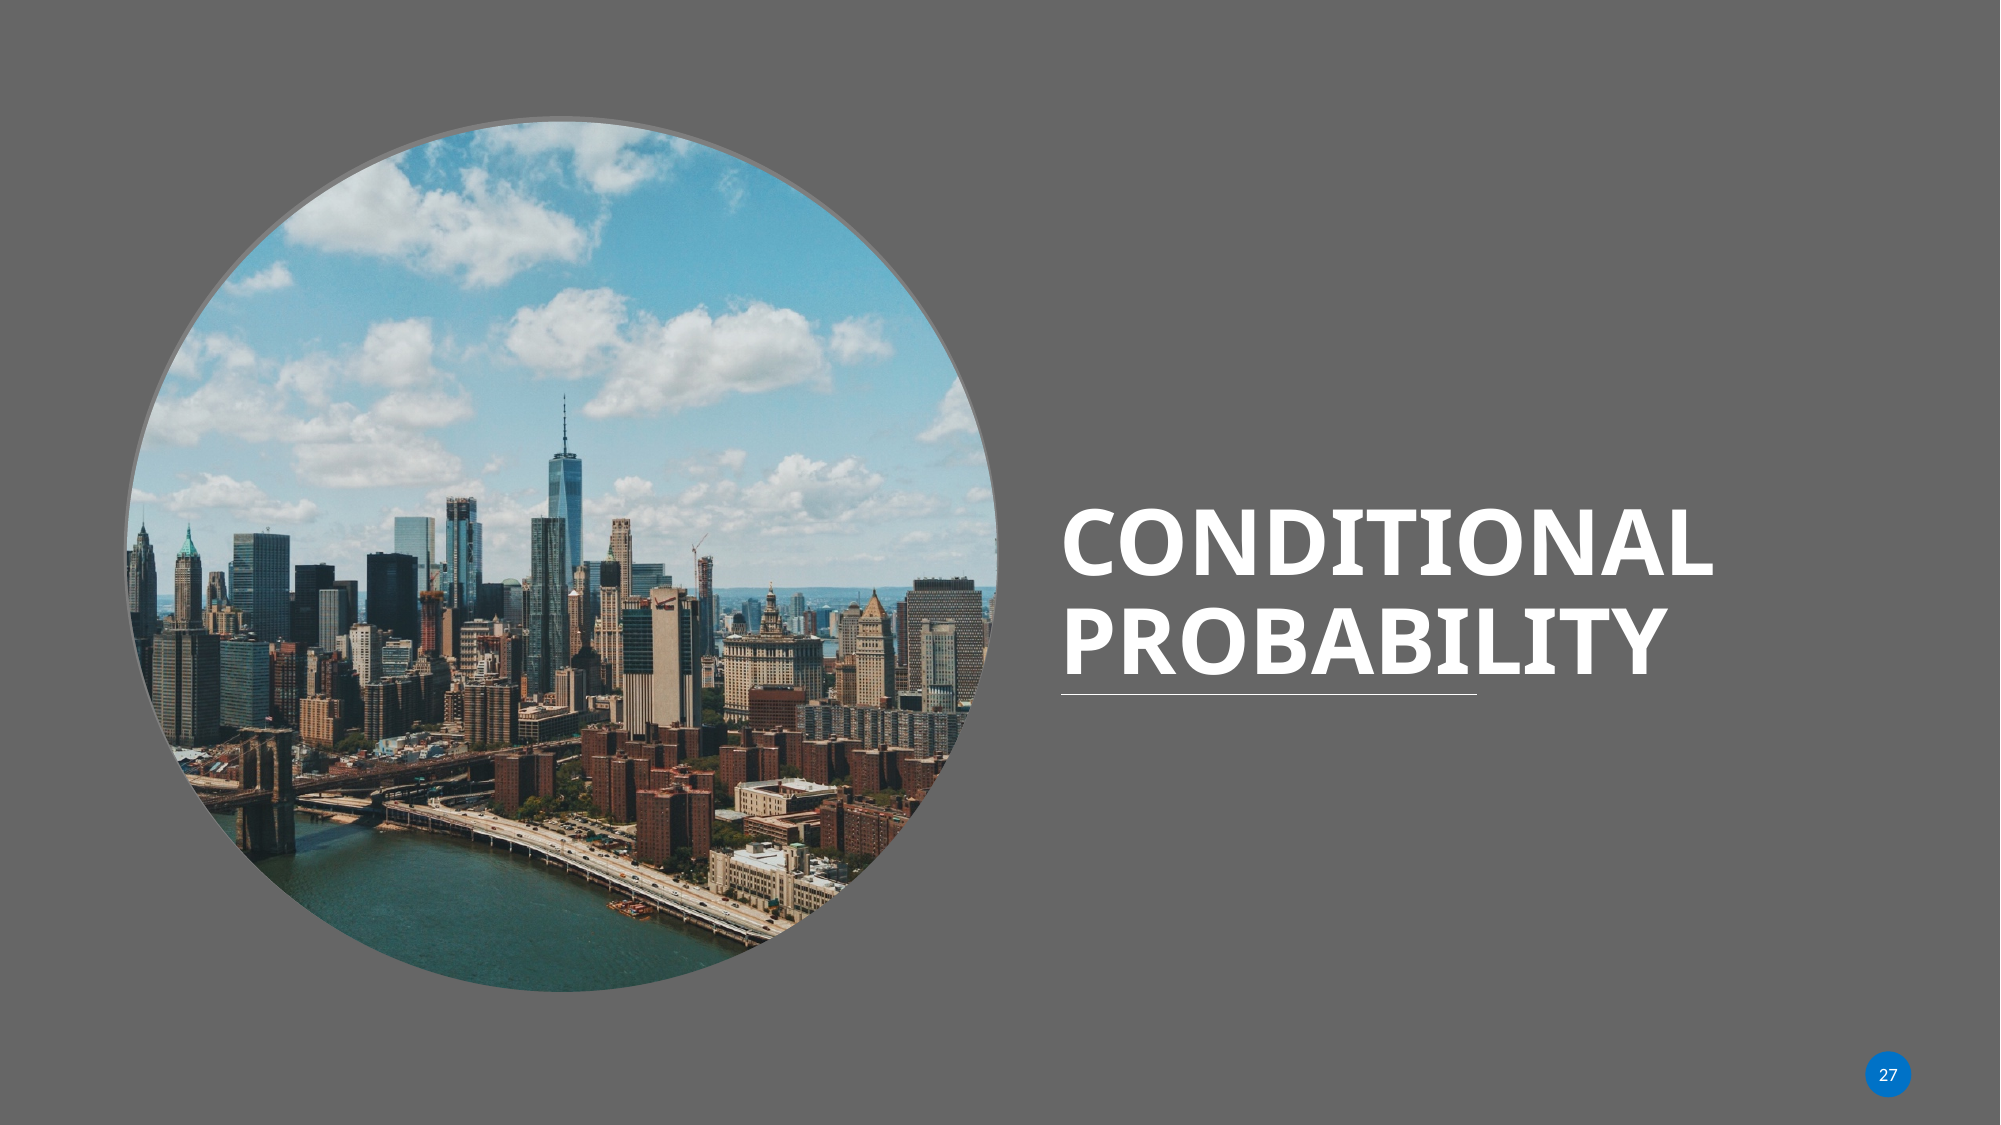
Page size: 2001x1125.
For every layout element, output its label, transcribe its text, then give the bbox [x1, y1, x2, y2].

slide_number 27 [1864, 1059, 1913, 1090]
title CONDITIONAL Probability [1044, 359, 1889, 703]
picture [126, 121, 998, 992]
